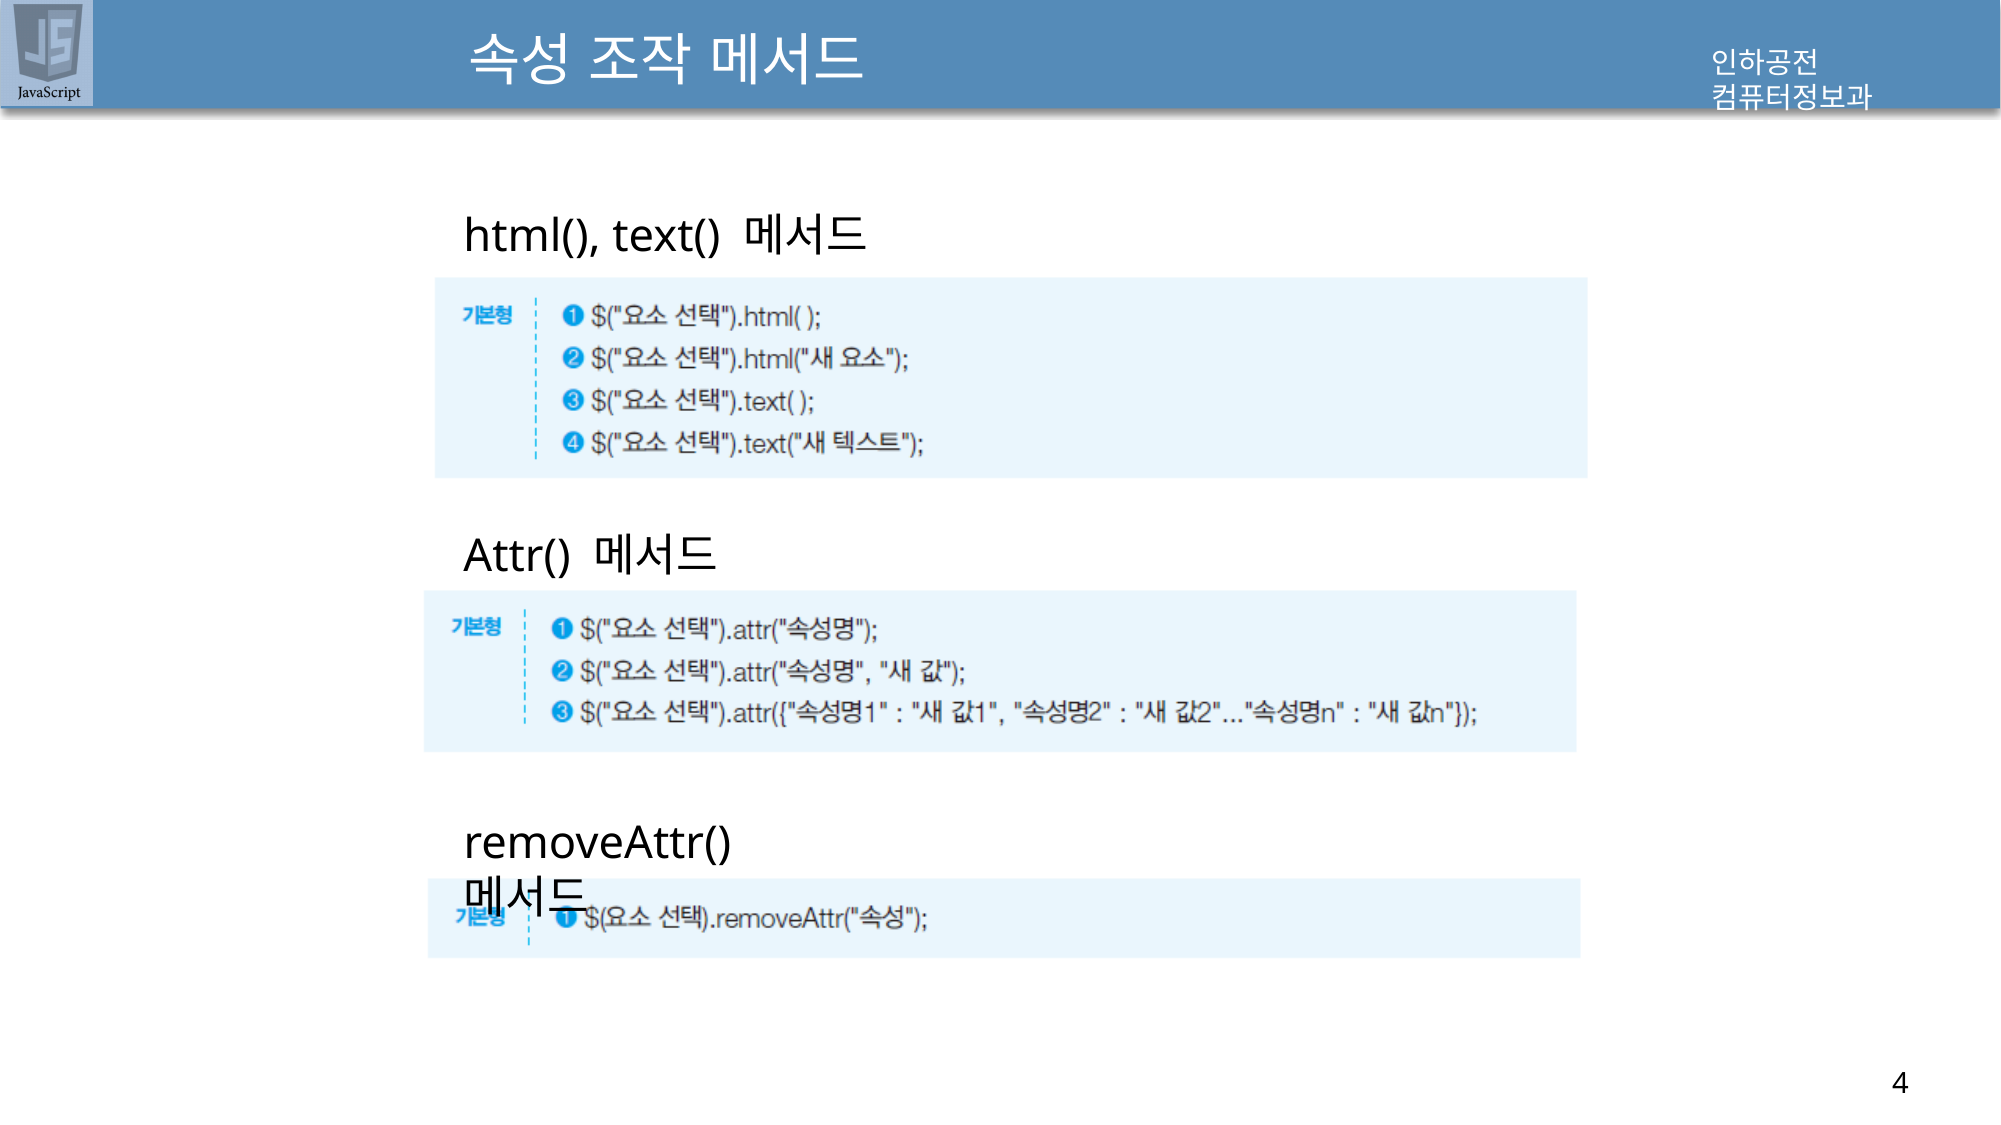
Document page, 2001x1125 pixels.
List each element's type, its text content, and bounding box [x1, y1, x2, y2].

text_box html(), text() 메서드 [448, 199, 966, 269]
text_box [417, 518, 1587, 963]
picture [429, 272, 1591, 483]
title 속성 조작 메서드 [453, 16, 1567, 101]
